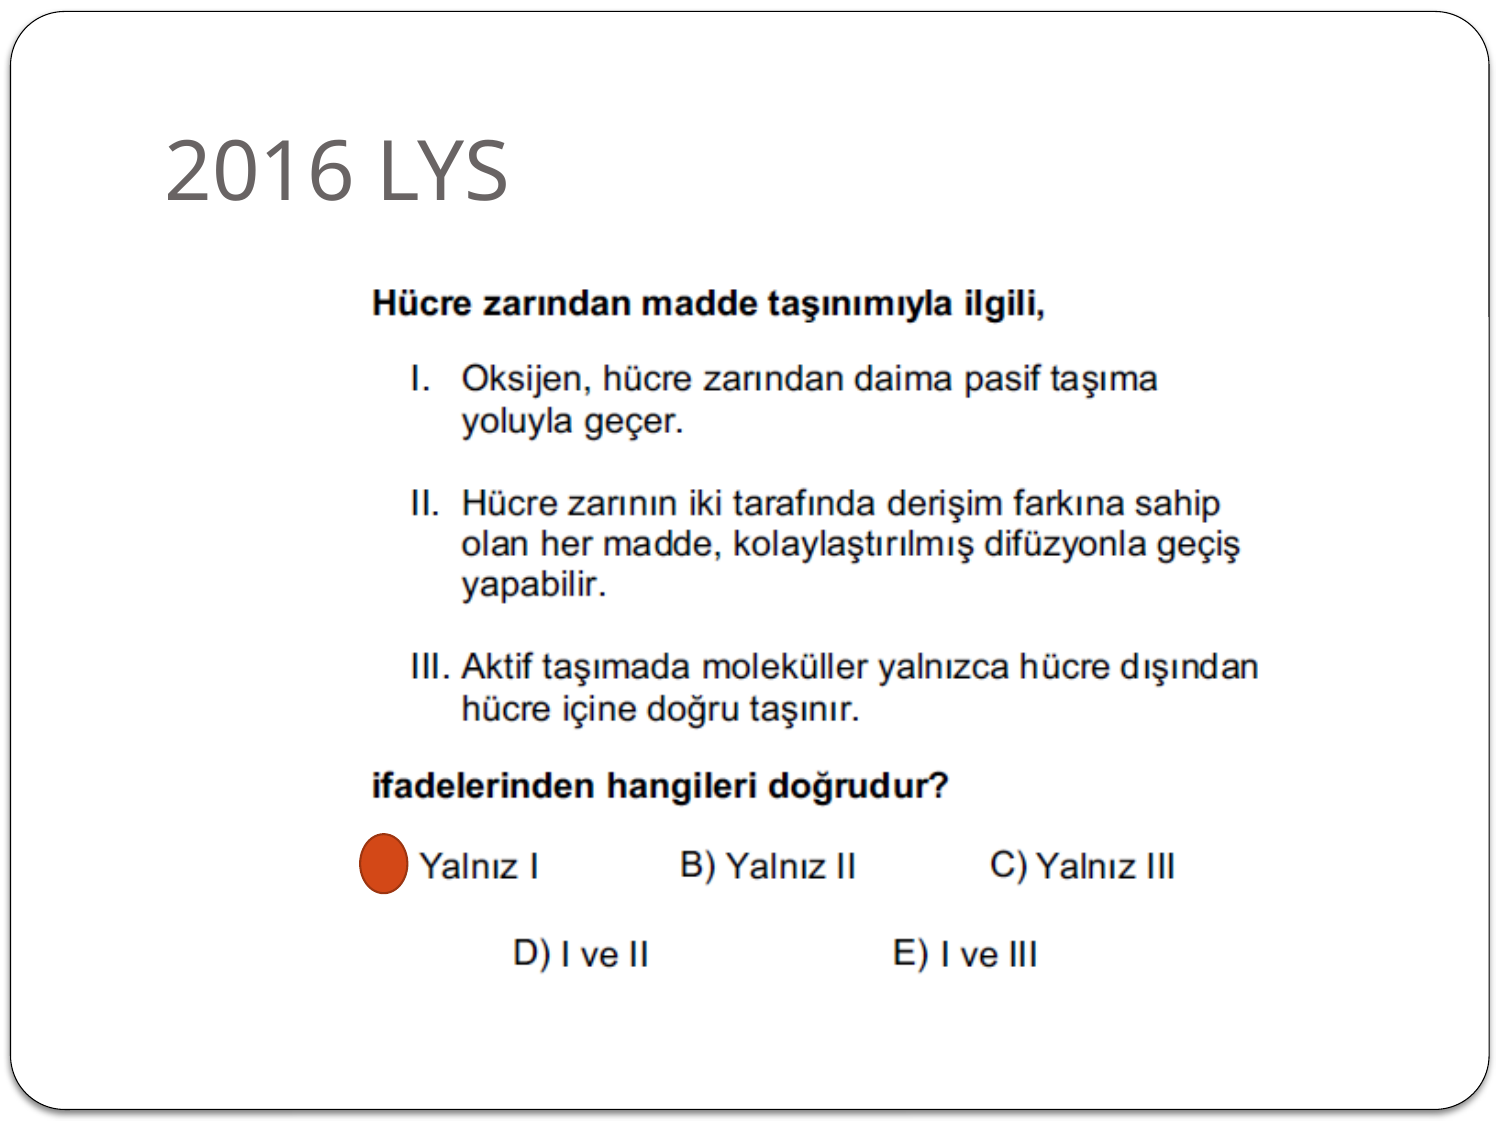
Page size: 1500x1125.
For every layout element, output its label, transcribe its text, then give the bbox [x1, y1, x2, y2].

title 2016 LYS [150, 45, 1425, 233]
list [348, 266, 1280, 1000]
